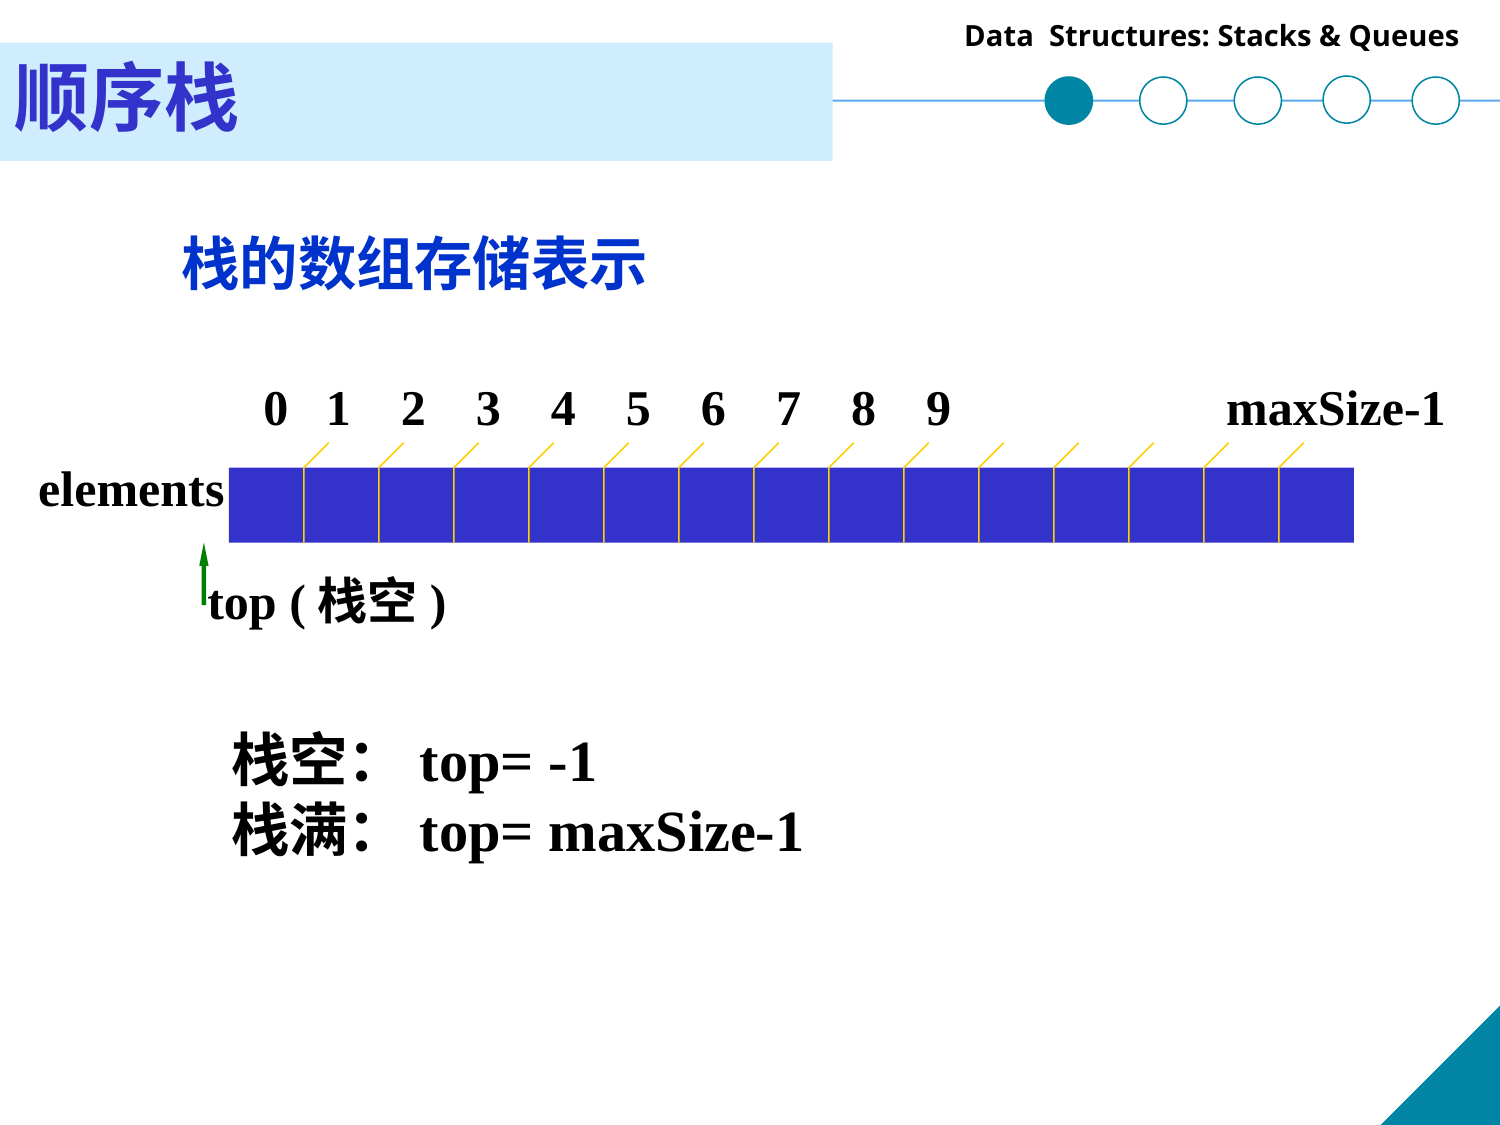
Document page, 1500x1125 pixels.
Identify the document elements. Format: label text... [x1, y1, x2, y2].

text_box [1412, 77, 1460, 125]
text_box 栈空：top= -1 栈满：top= maxSize-1 [216, 716, 1413, 871]
text_box [1234, 77, 1282, 125]
text_box [1045, 77, 1093, 125]
text_box [1323, 76, 1371, 124]
text_box [1139, 77, 1187, 125]
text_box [23, 367, 1458, 637]
text_box 栈的数组存储表示 [166, 219, 1317, 363]
title 顺序栈 [0, 42, 1000, 156]
